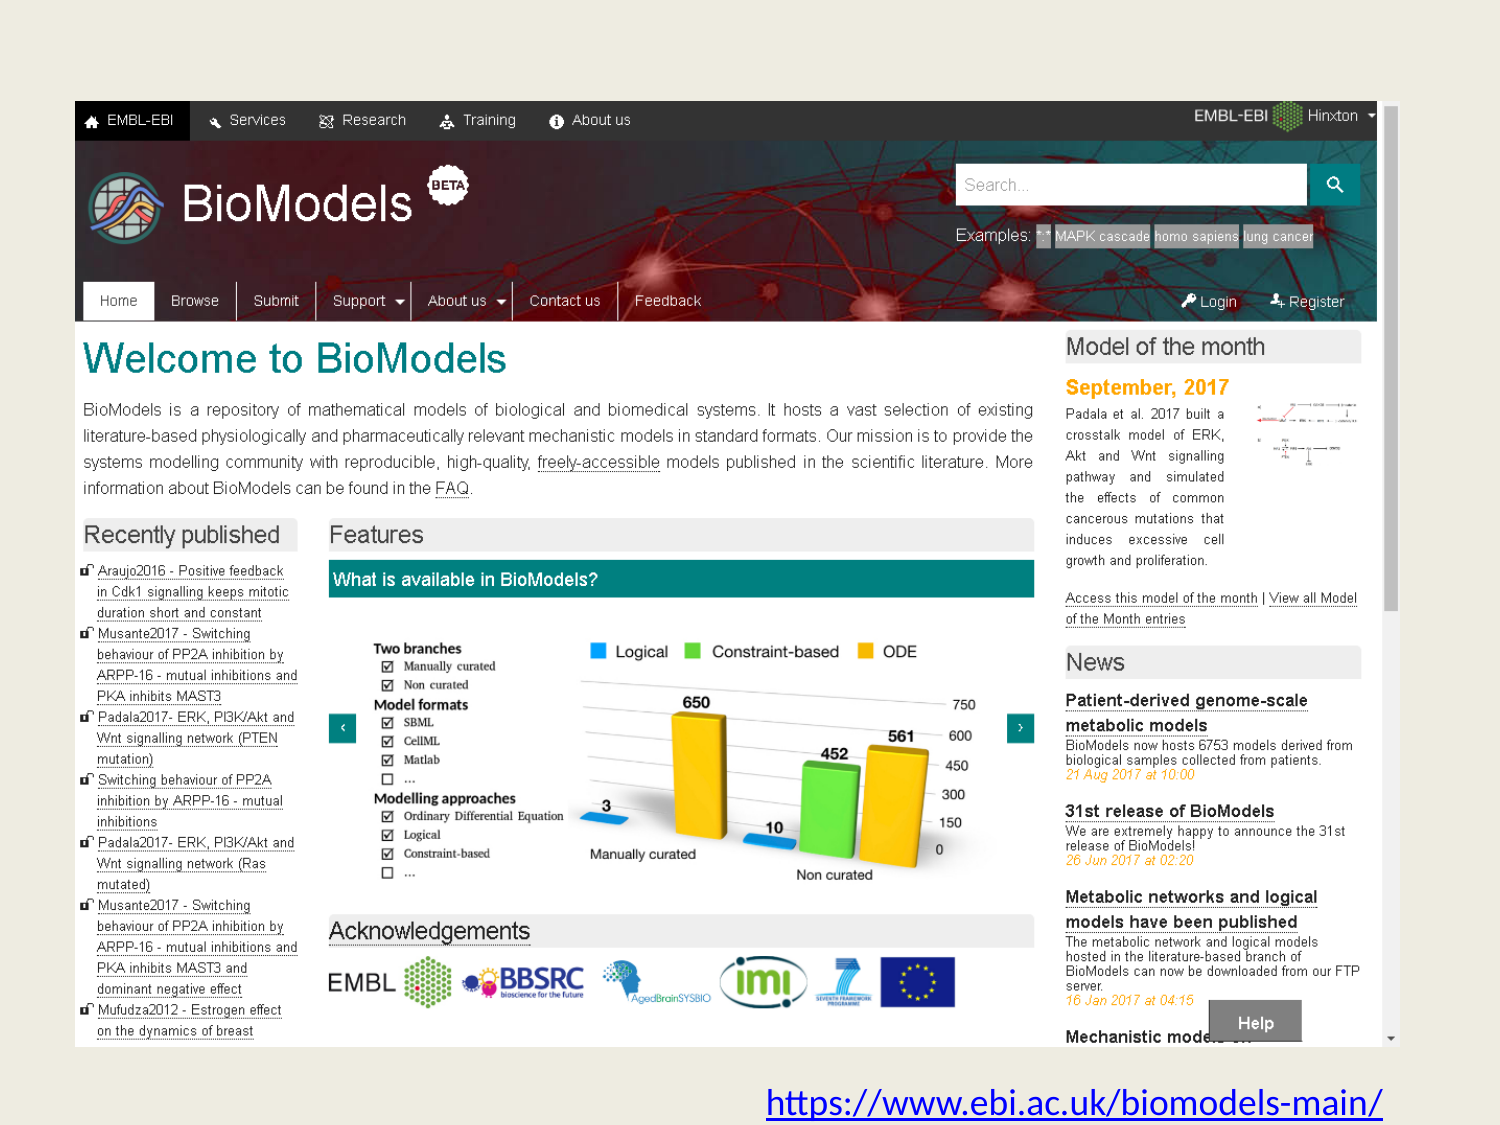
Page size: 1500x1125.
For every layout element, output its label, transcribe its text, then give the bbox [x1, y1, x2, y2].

picture [75, 101, 1400, 1047]
text_box https://www.ebi.ac.uk/biomodels-main/ [751, 1070, 1398, 1125]
